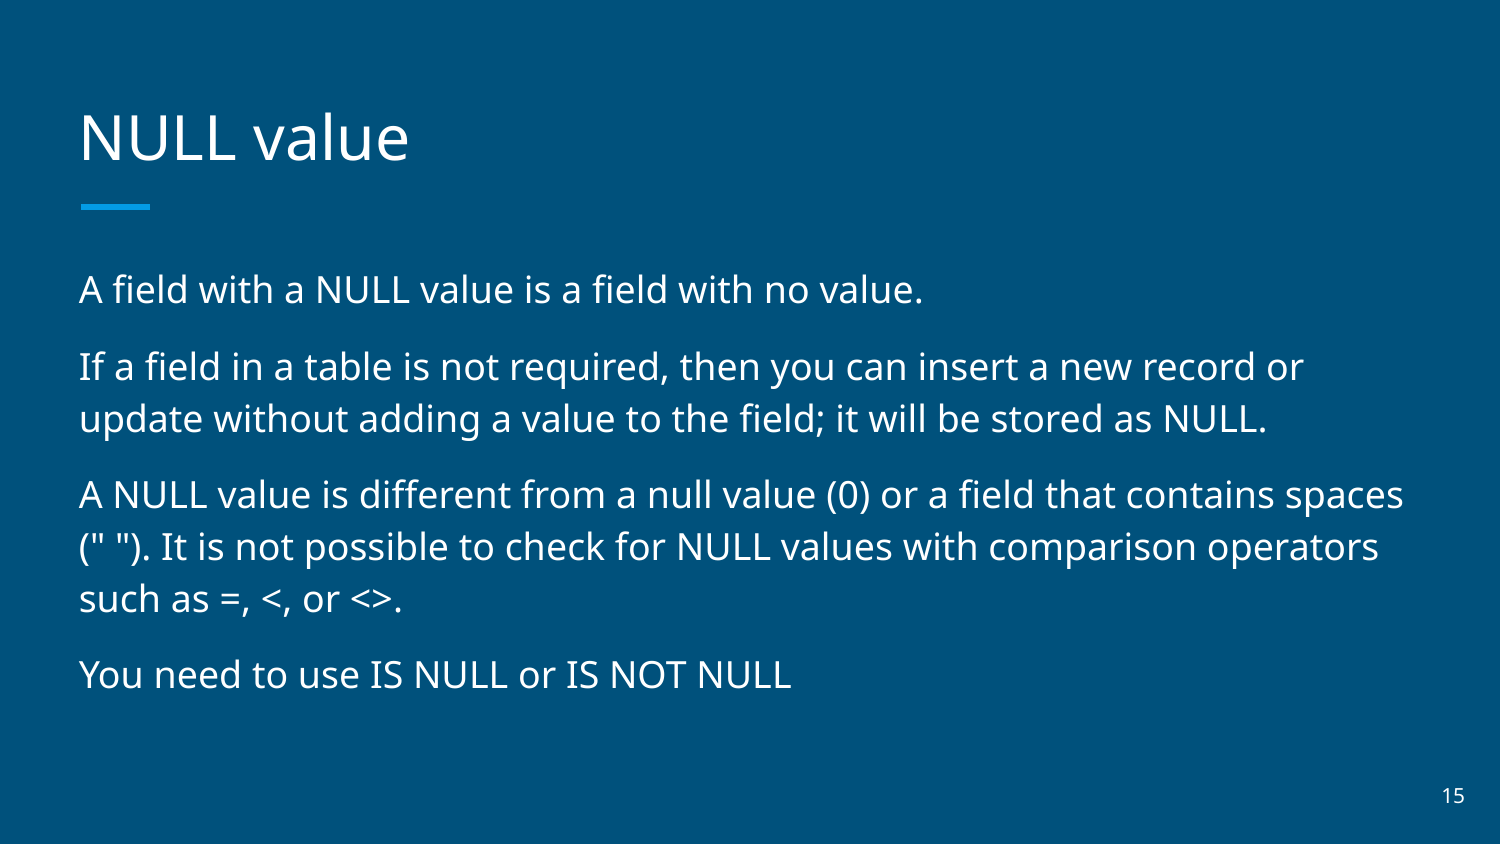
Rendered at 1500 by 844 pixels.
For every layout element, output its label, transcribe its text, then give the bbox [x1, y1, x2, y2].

list A field with a NULL value is a field with no value. If a field in a table is not required, then you can insert a new record or update without adding a value to the field; it will be stored as NULL. A NULL value is different from a null value (0) or a field that contains spaces (" "). It is not possible to check for NULL values with comparison operators such as =, <, or <>. You need to use IS NULL or IS NOT NULL [63, 244, 1437, 750]
slide_number ‹#› [1389, 764, 1480, 830]
title NULL value [63, 75, 1437, 188]
